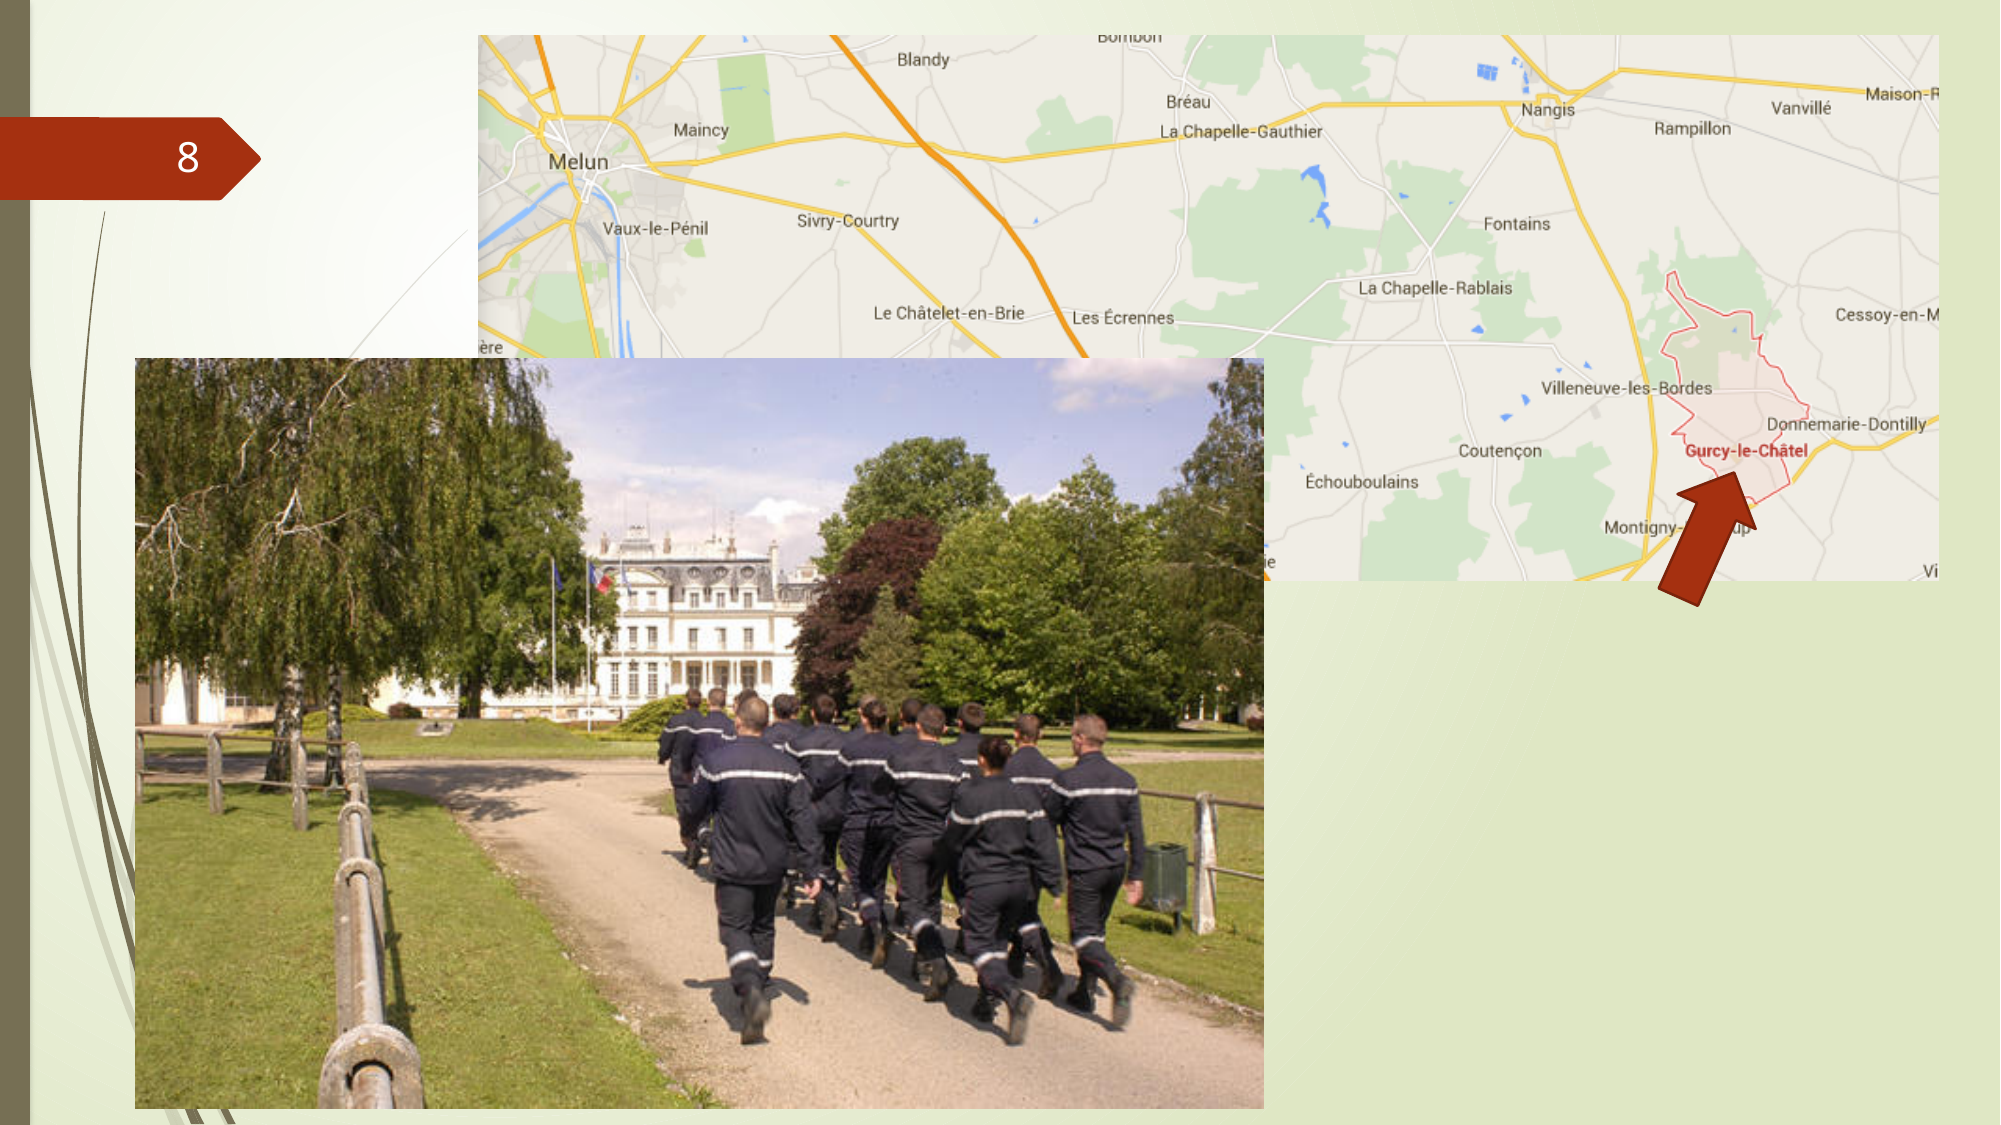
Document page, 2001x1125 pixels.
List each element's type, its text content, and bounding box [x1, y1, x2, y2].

slide_number 8 [87, 129, 216, 190]
picture [135, 34, 1939, 1109]
text_box [1658, 589, 1707, 607]
